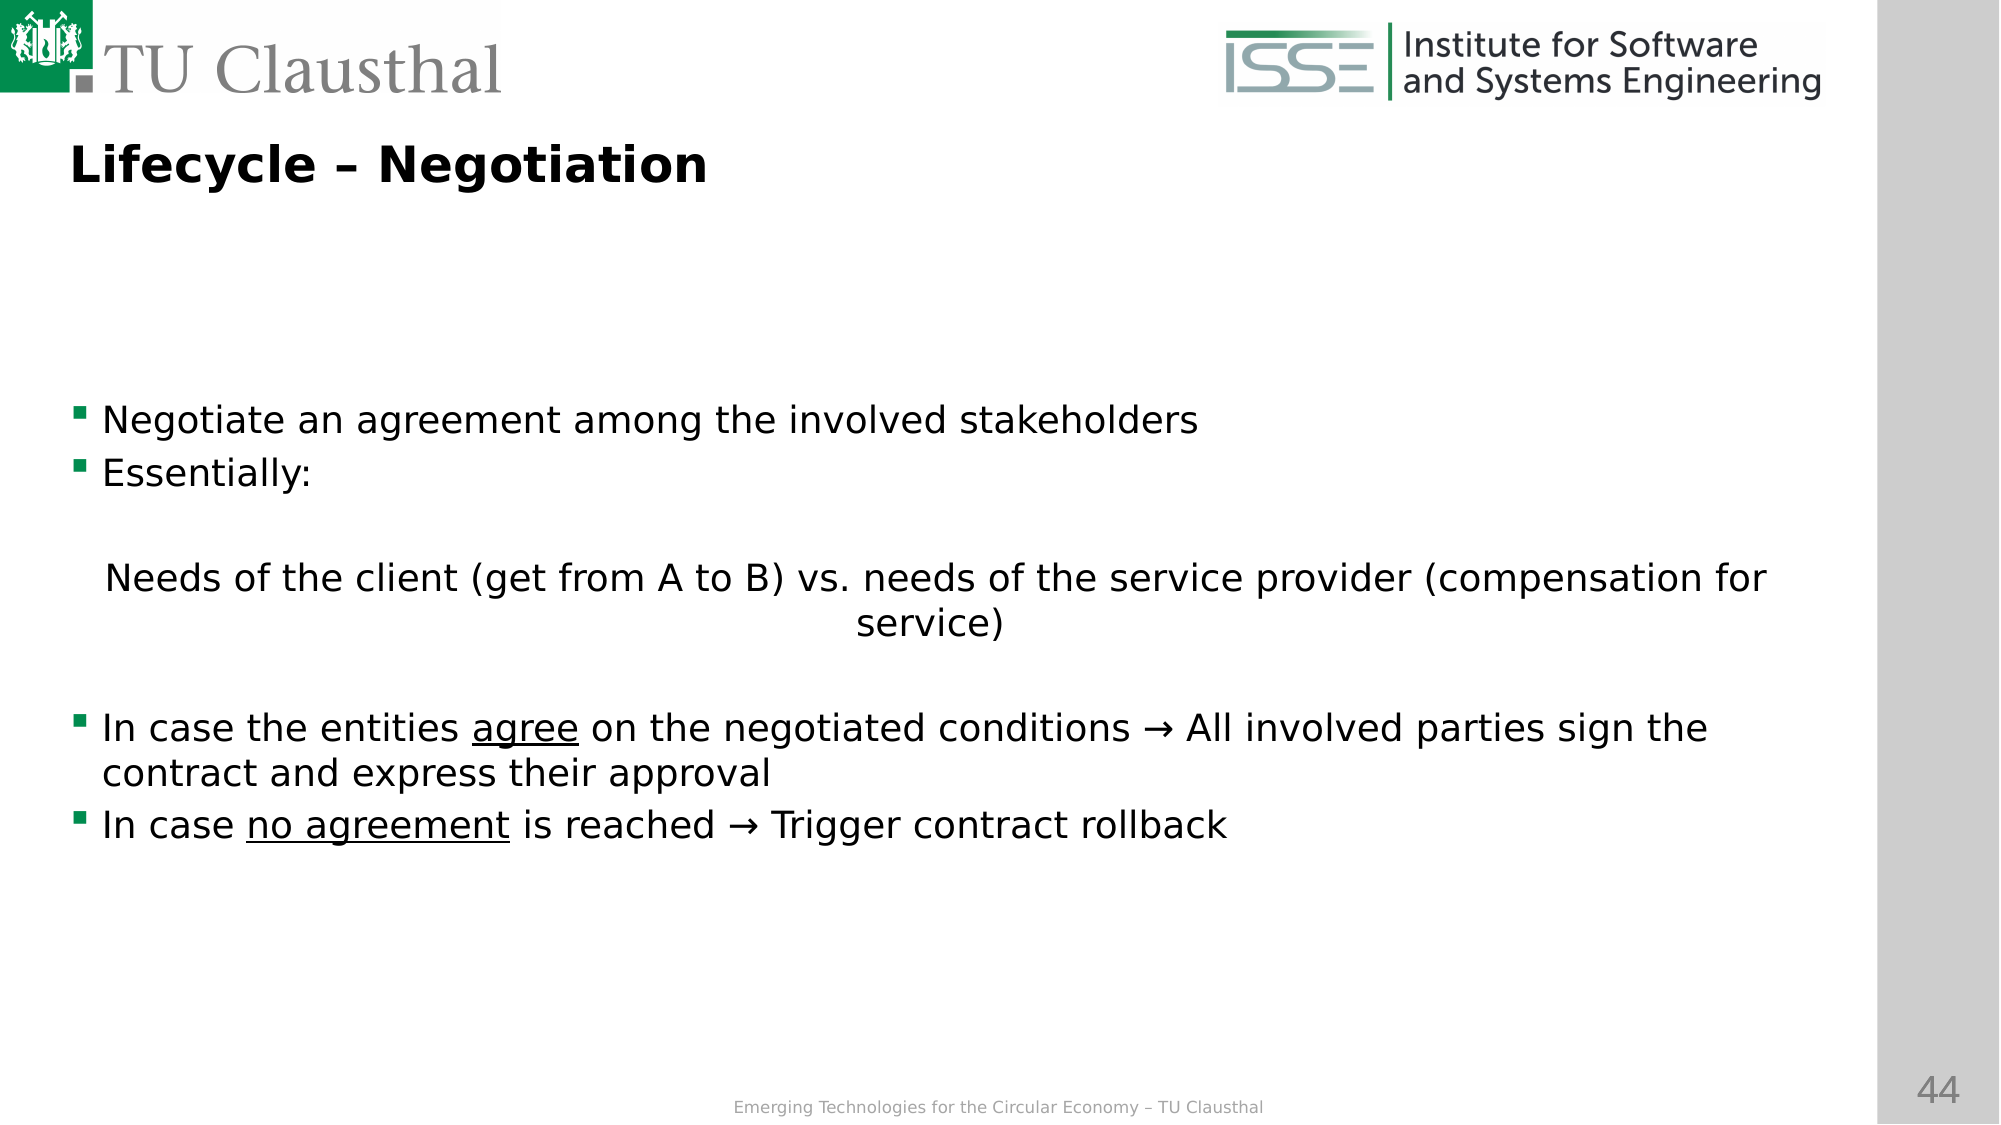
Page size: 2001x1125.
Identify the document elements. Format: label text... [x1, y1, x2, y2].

picture [1218, 22, 1826, 107]
text_box Lifecycle – Negotiation [55, 125, 1818, 208]
picture [0, 0, 501, 93]
text_box Negotiate an agreement among the involved stakeholders Essentially: Needs of the client (get from A to B) vs. needs of the service provider (compensation for service) In case the entities agree on the negotiated conditions → All involved parties sign the contract and express their approval In case no agreement is reached → Trigger contract rollback [55, 208, 1818, 1034]
